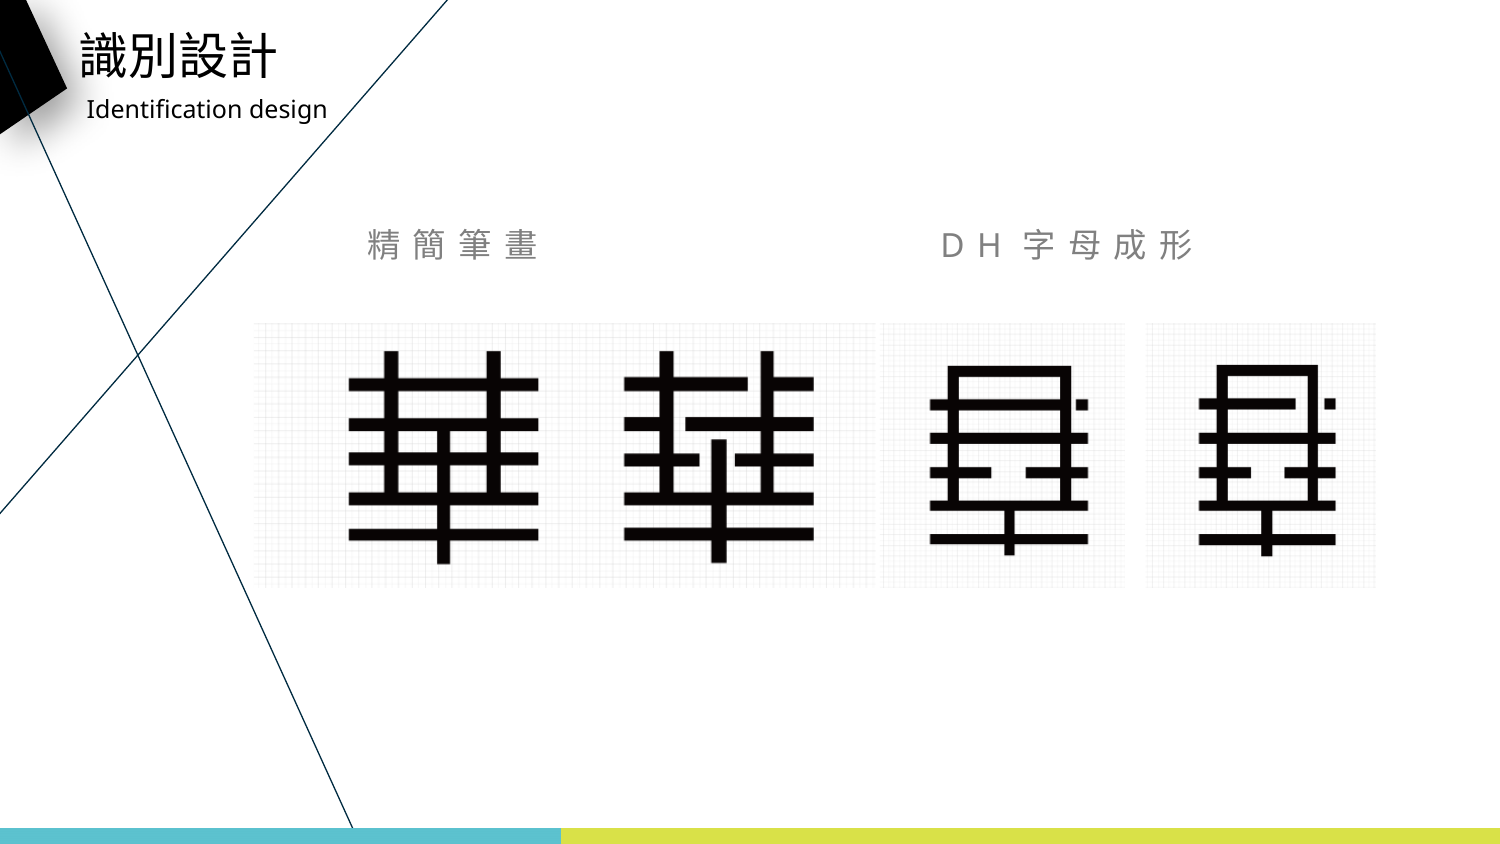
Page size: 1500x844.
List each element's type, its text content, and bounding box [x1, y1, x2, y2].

text_box [0, 0, 64, 135]
text_box DH字母成形 [925, 173, 1381, 316]
text_box 精簡筆畫 [352, 173, 843, 316]
title 識別設計 [64, 7, 549, 103]
picture [1145, 322, 1377, 588]
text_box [0, 828, 1500, 844]
picture [879, 322, 1126, 588]
picture [253, 322, 876, 588]
text_box Identification design [71, 78, 349, 139]
